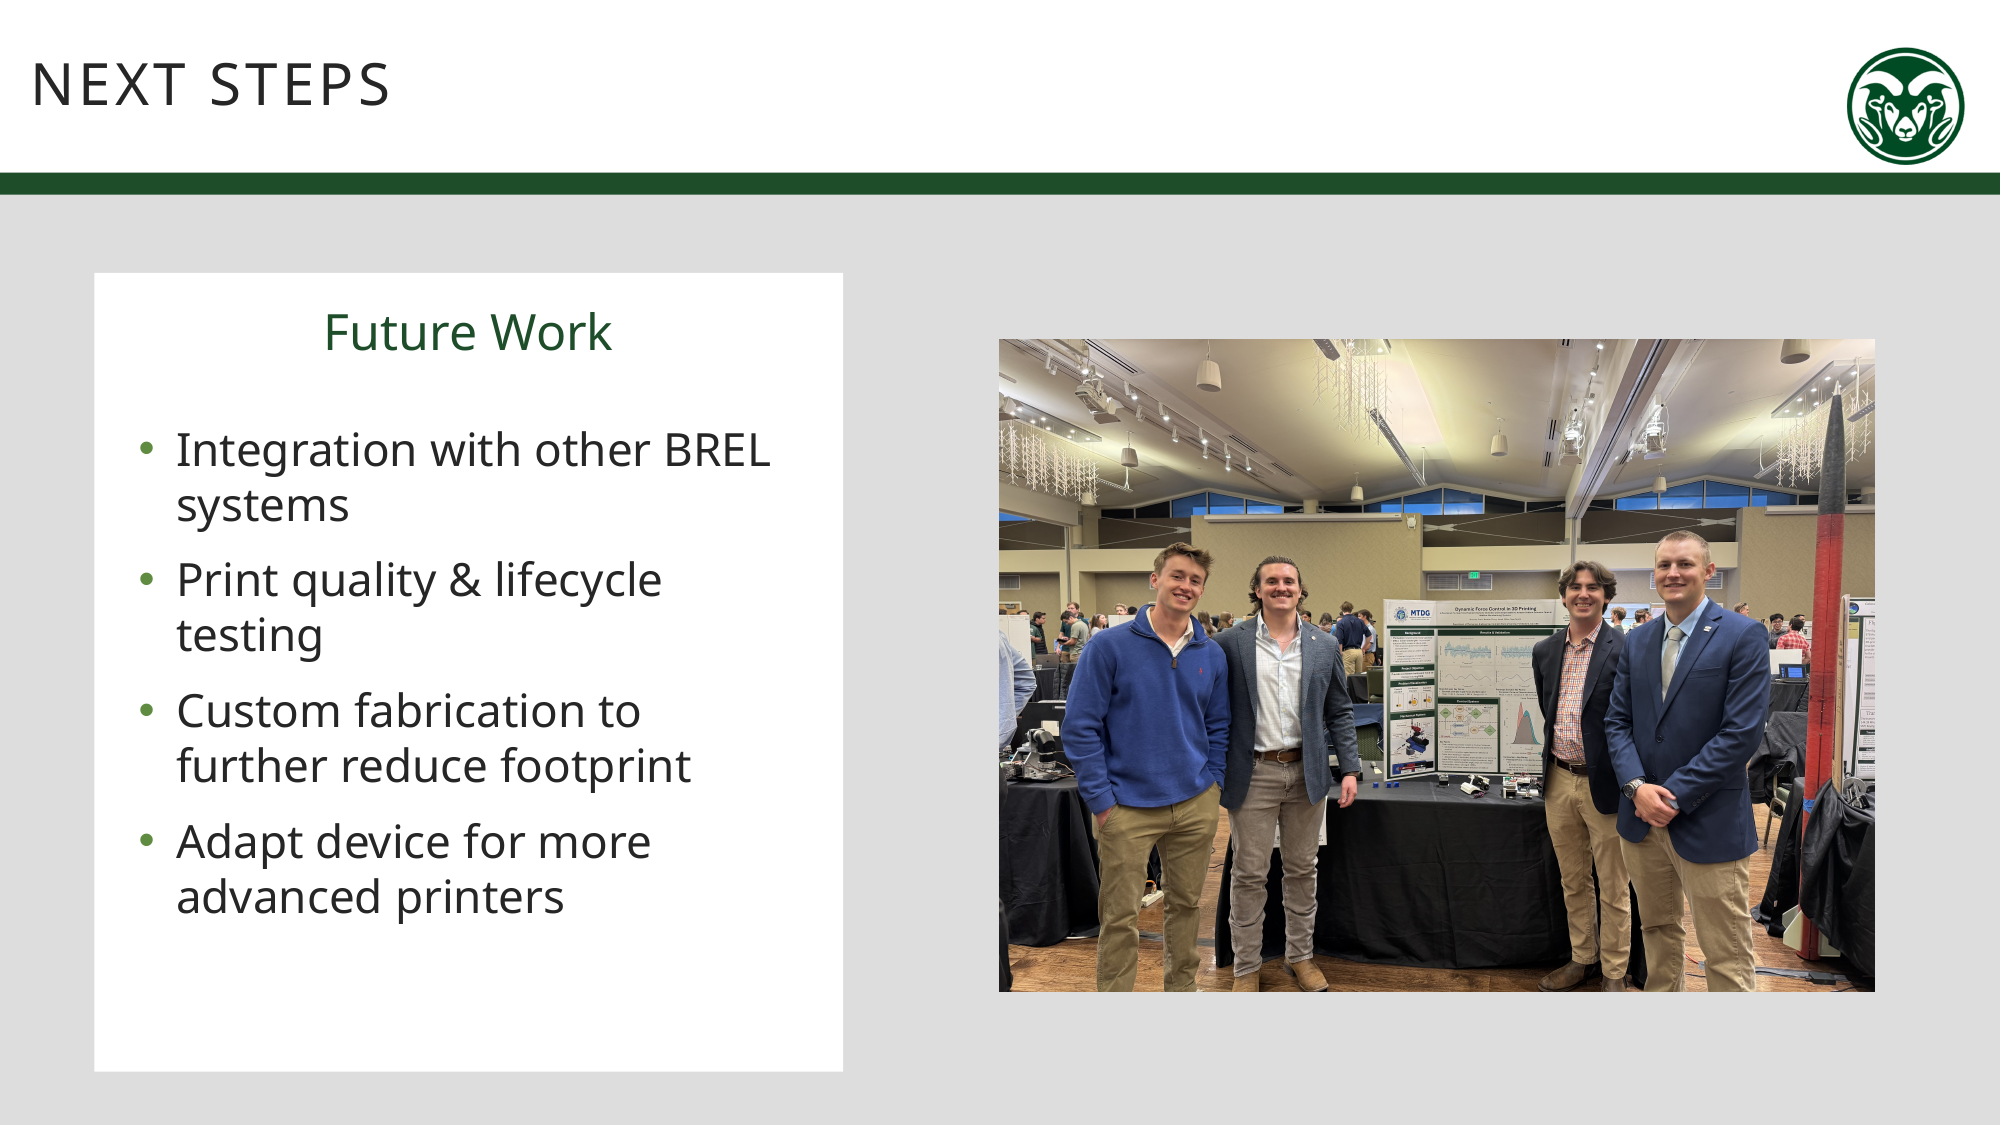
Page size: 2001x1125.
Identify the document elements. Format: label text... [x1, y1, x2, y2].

text_box [0, 172, 1533, 196]
text_box Integration with other BREL systems Print quality & lifecycle testing Custom fabrication to further reduce footprint Adapt device for more advanced printers [123, 349, 816, 994]
text_box [93, 272, 844, 1073]
text_box Future Work [118, 293, 819, 388]
text_box NEXT steps [0, 0, 1533, 172]
picture [999, 0, 2000, 992]
